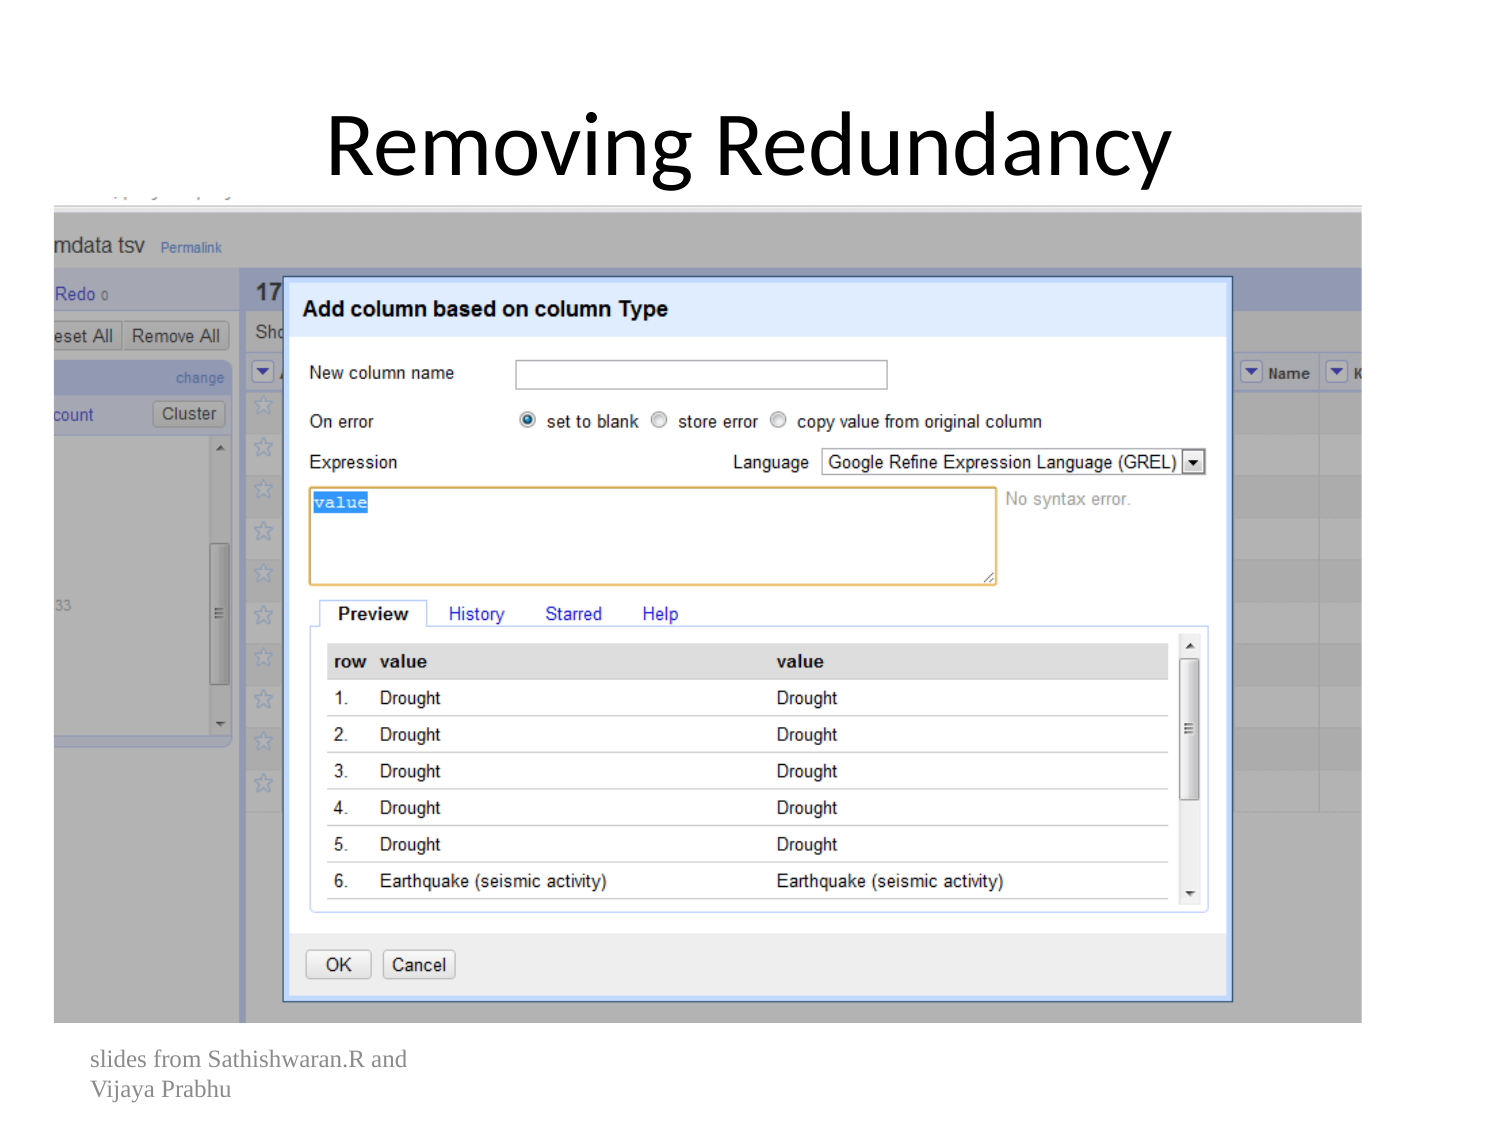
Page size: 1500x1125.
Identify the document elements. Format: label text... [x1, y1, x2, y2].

slide_number slides from Sathishwaran.R and Vijaya Prabhu [75, 1042, 425, 1103]
title Removing Redundancy [75, 45, 1425, 233]
picture [53, 196, 1362, 1023]
